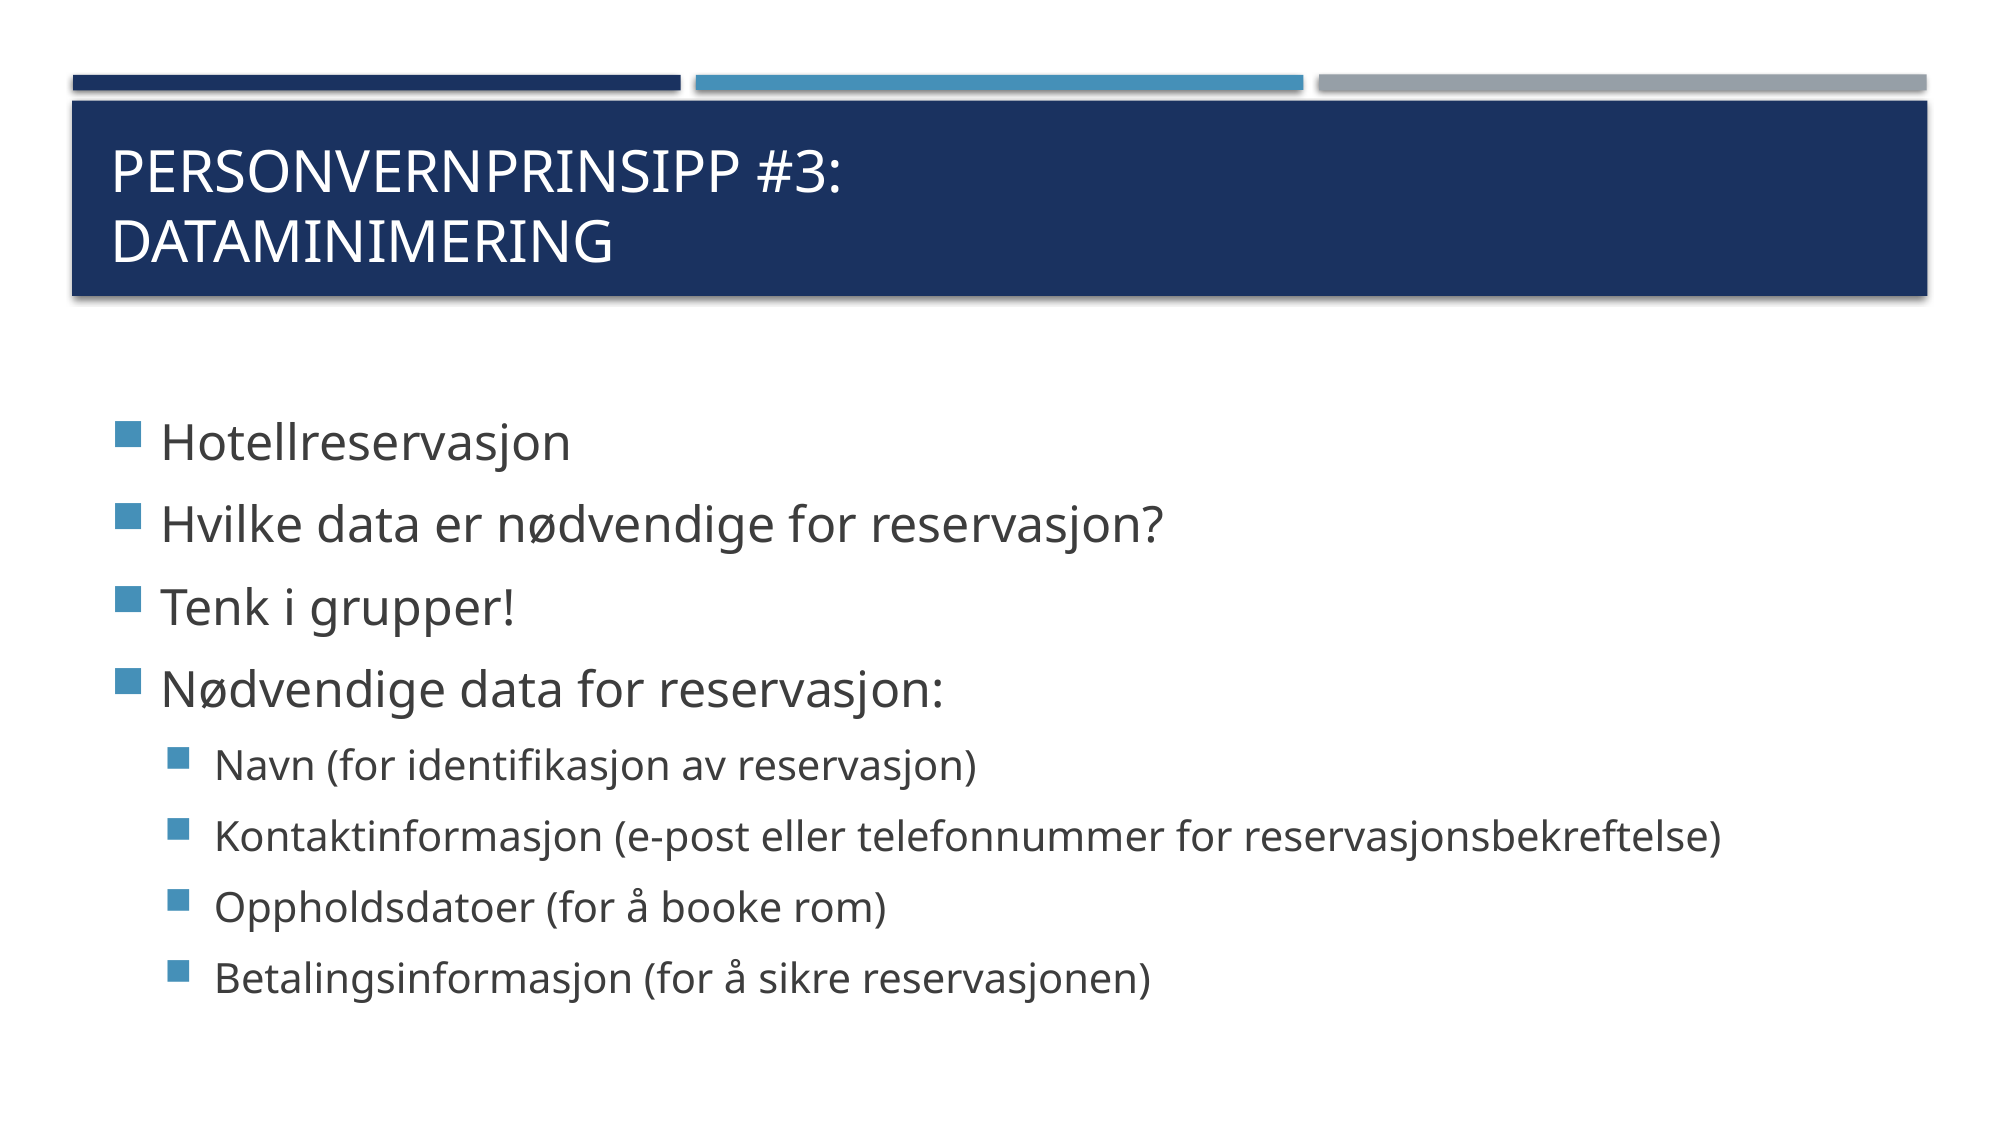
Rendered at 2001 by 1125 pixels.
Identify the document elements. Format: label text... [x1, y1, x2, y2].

list Hotellreservasjon Hvilke data er nødvendige for reservasjon? Tenk i grupper! Nødvendige data for reservasjon: Navn (for identifikasjon av reservasjon) Kontaktinformasjon (e-post eller telefonnummer for reservasjonsbekreftelse) Oppholdsdatoer (for å booke rom) Betalingsinformasjon (for å sikre reservasjonen) [95, 357, 1905, 1055]
title Personvernprinsipp #3: Dataminimering [95, 115, 1905, 282]
